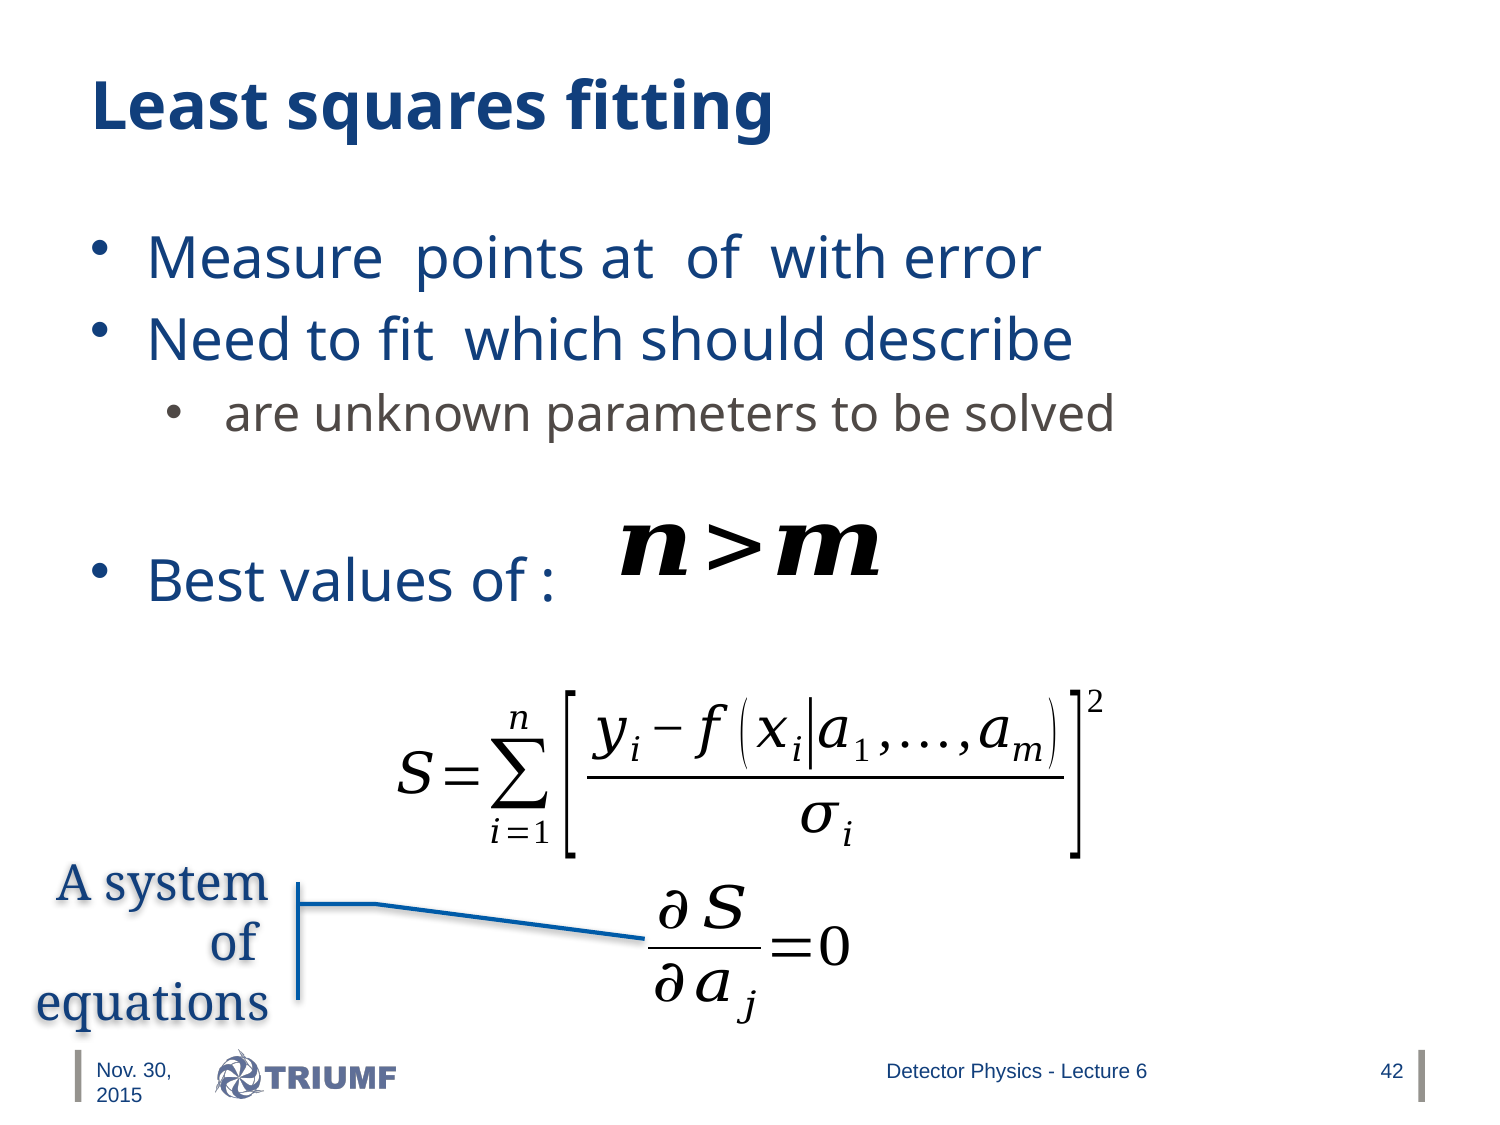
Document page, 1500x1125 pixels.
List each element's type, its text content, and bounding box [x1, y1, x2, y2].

title Least squares fitting [74, 61, 1426, 162]
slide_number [81, 1048, 213, 1125]
footer Detector Physics - Lecture 6 [394, 1049, 1163, 1125]
slide_number 42 [1182, 1049, 1419, 1125]
